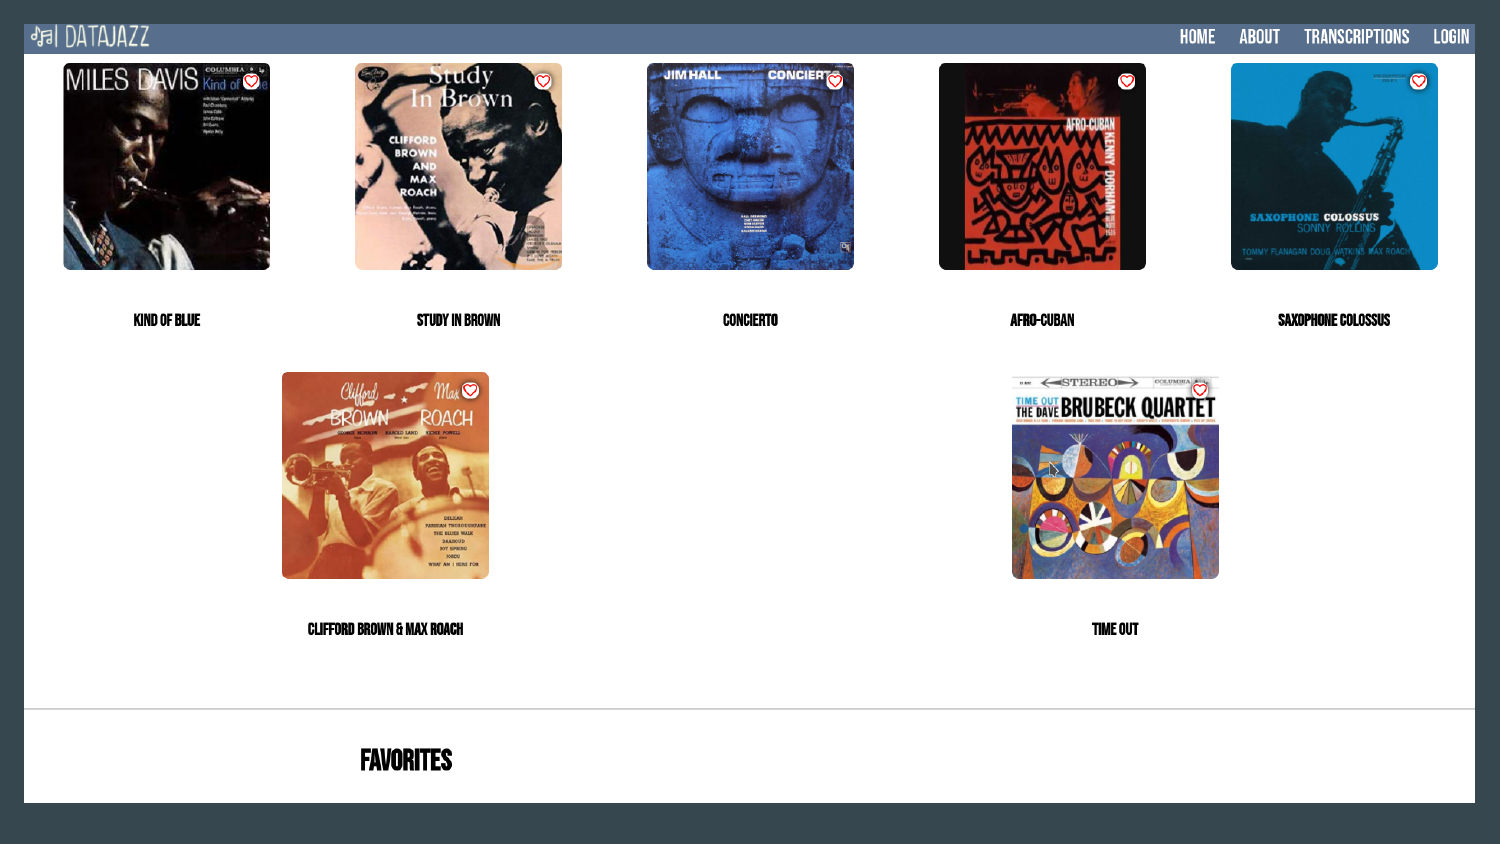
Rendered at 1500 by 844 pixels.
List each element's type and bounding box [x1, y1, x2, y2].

picture [24, 24, 1476, 804]
